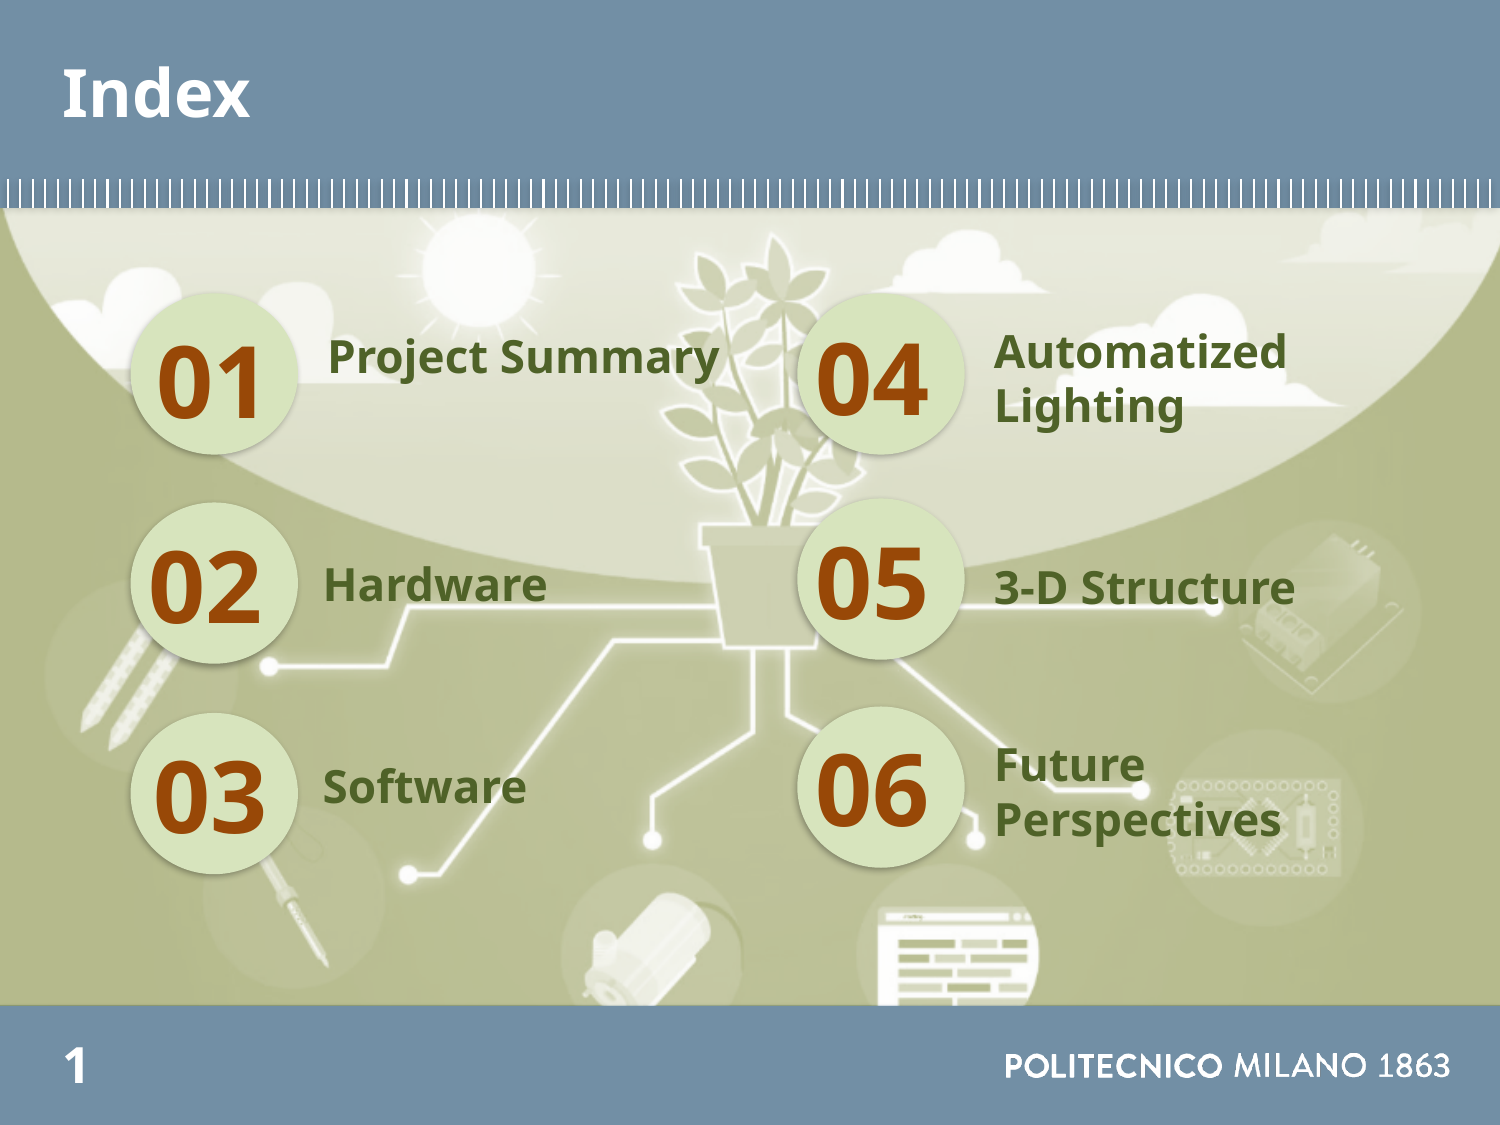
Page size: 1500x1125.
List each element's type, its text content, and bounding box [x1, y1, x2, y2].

title Index [47, 22, 1455, 161]
picture [0, 208, 1500, 1006]
text_box 1 [47, 1026, 108, 1102]
picture [999, 1041, 1456, 1089]
